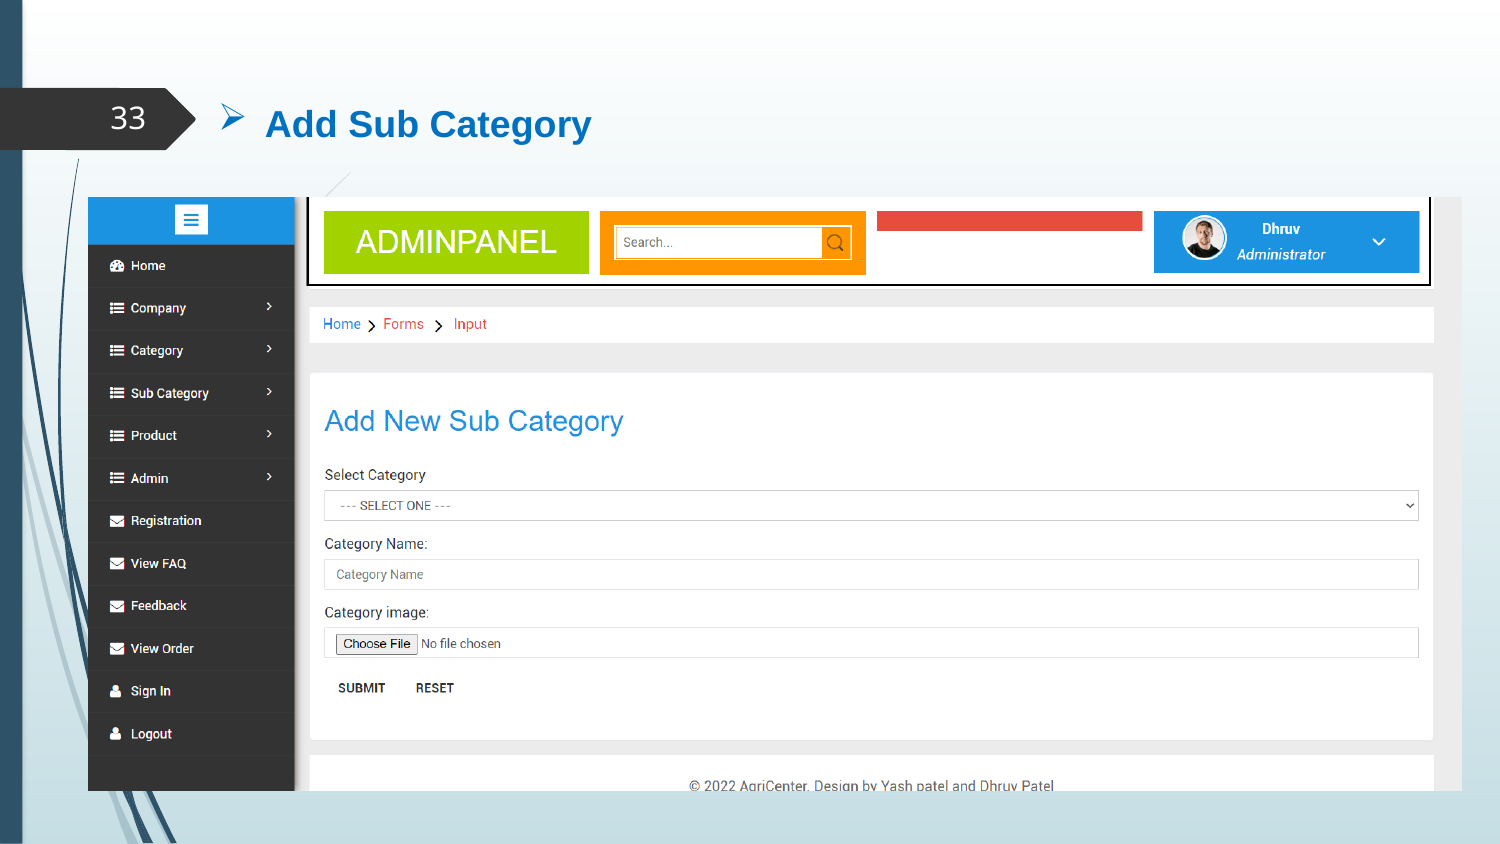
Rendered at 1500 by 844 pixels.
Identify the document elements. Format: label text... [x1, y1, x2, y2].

text_box Add Sub Category [203, 92, 608, 152]
picture [88, 197, 1462, 792]
slide_number 33 [65, 96, 162, 142]
